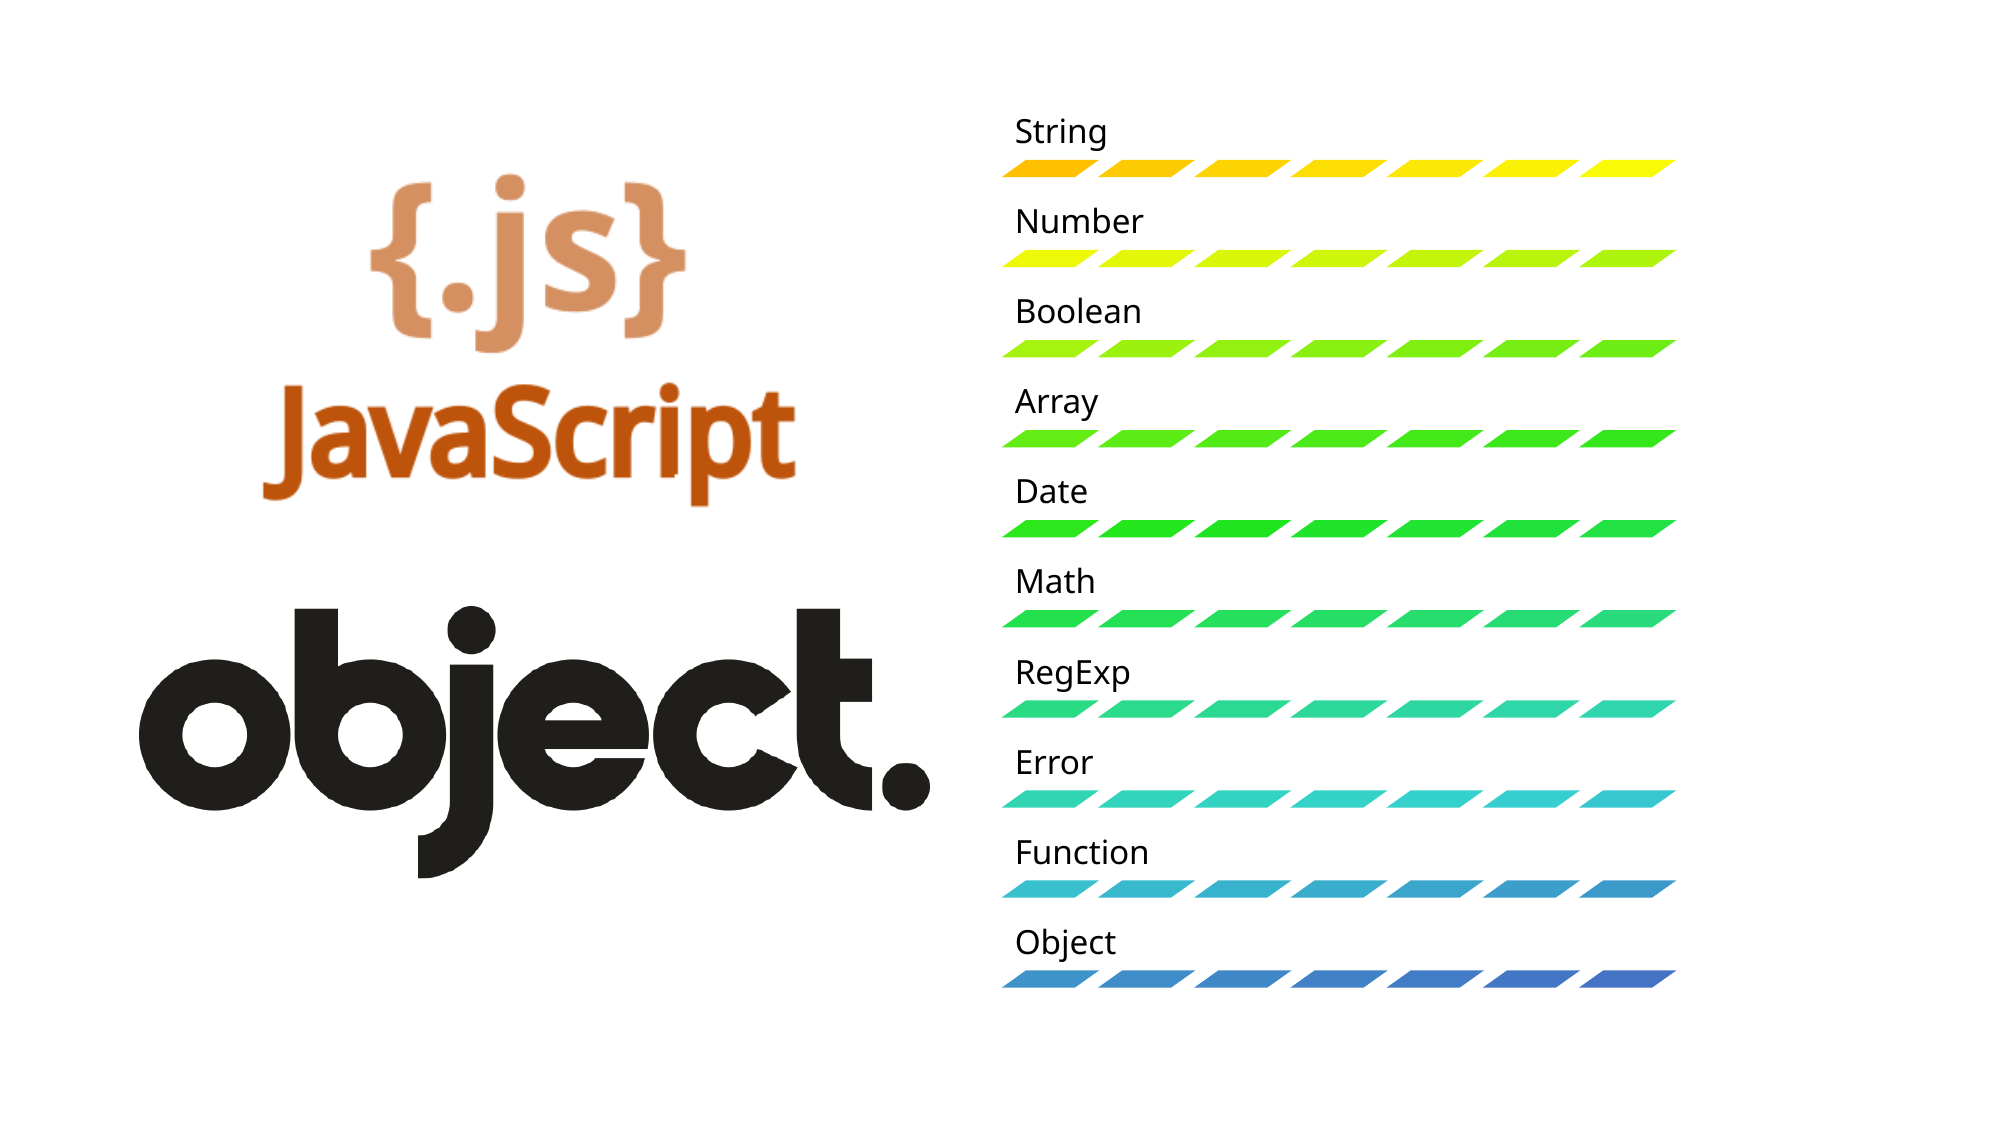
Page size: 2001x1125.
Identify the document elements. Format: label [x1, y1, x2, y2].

picture [138, 605, 932, 879]
picture [136, 137, 932, 536]
text_box [825, 98, 1867, 988]
